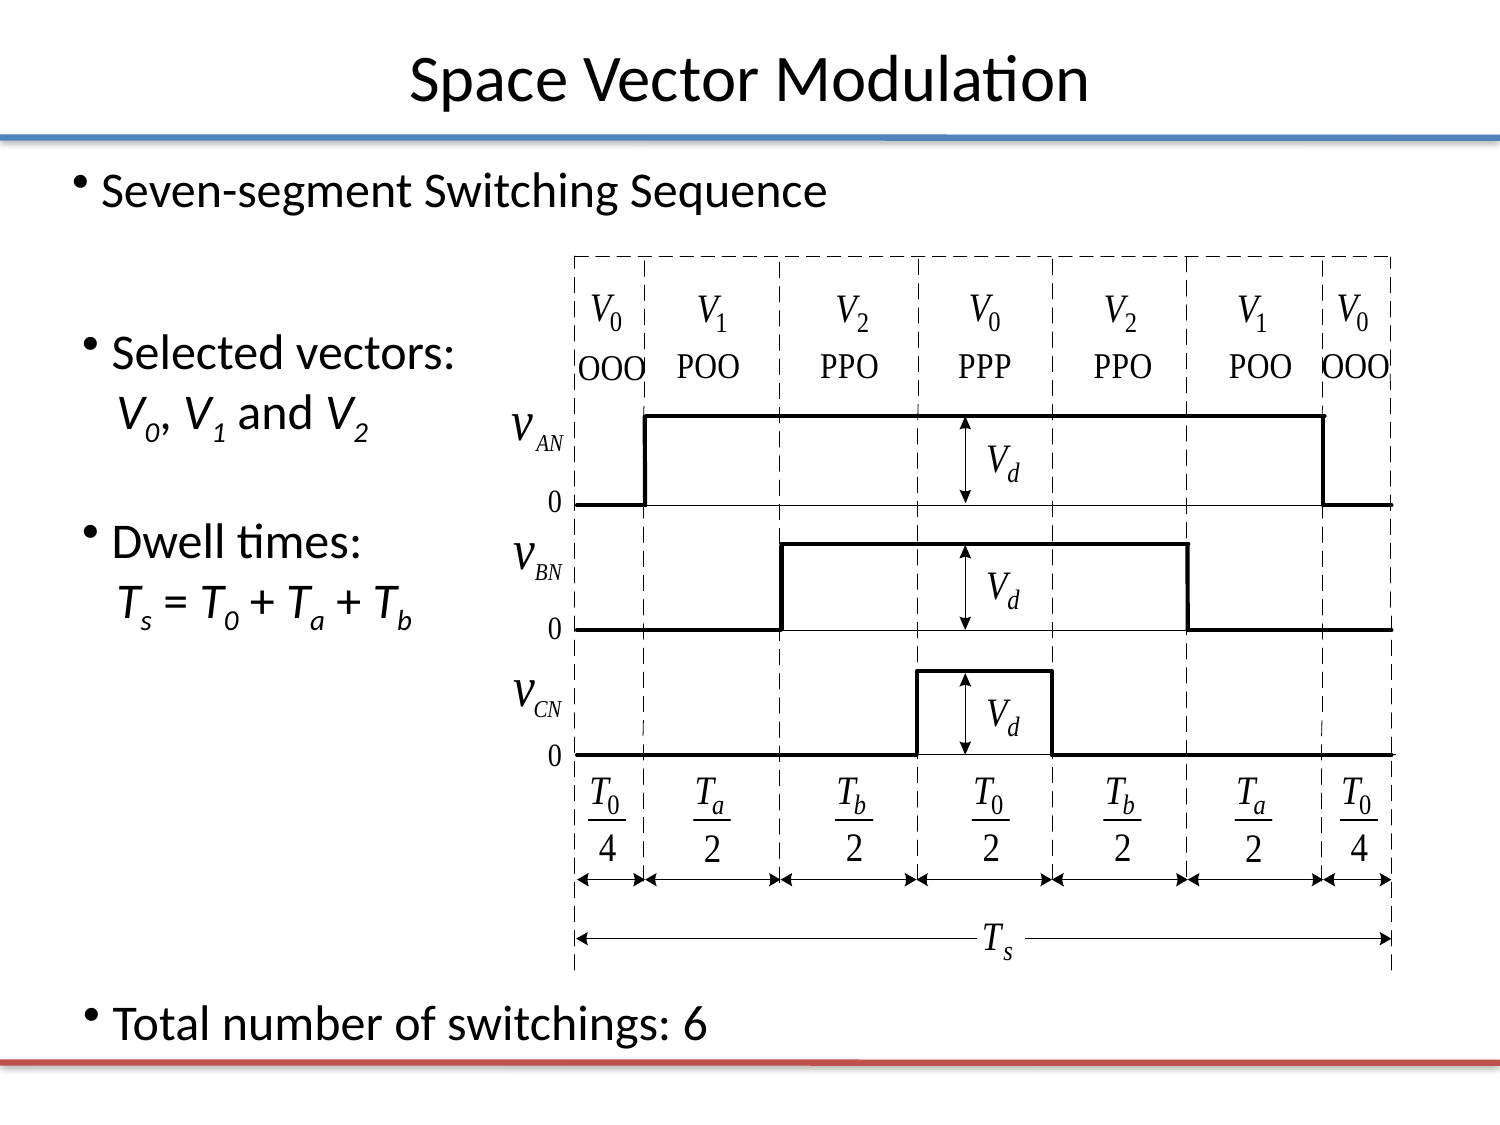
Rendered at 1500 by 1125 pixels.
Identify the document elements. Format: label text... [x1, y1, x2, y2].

text_box Space Vector Modulation [112, 37, 1388, 113]
text_box Total number of switchings: 6 [68, 983, 724, 1058]
text_box Selected vectors: V0, V1 and V2 Dwell times: Ts = T0 + Ta + Tb [67, 312, 472, 644]
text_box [499, 224, 1413, 978]
text_box Seven-segment Switching Sequence [57, 149, 843, 225]
